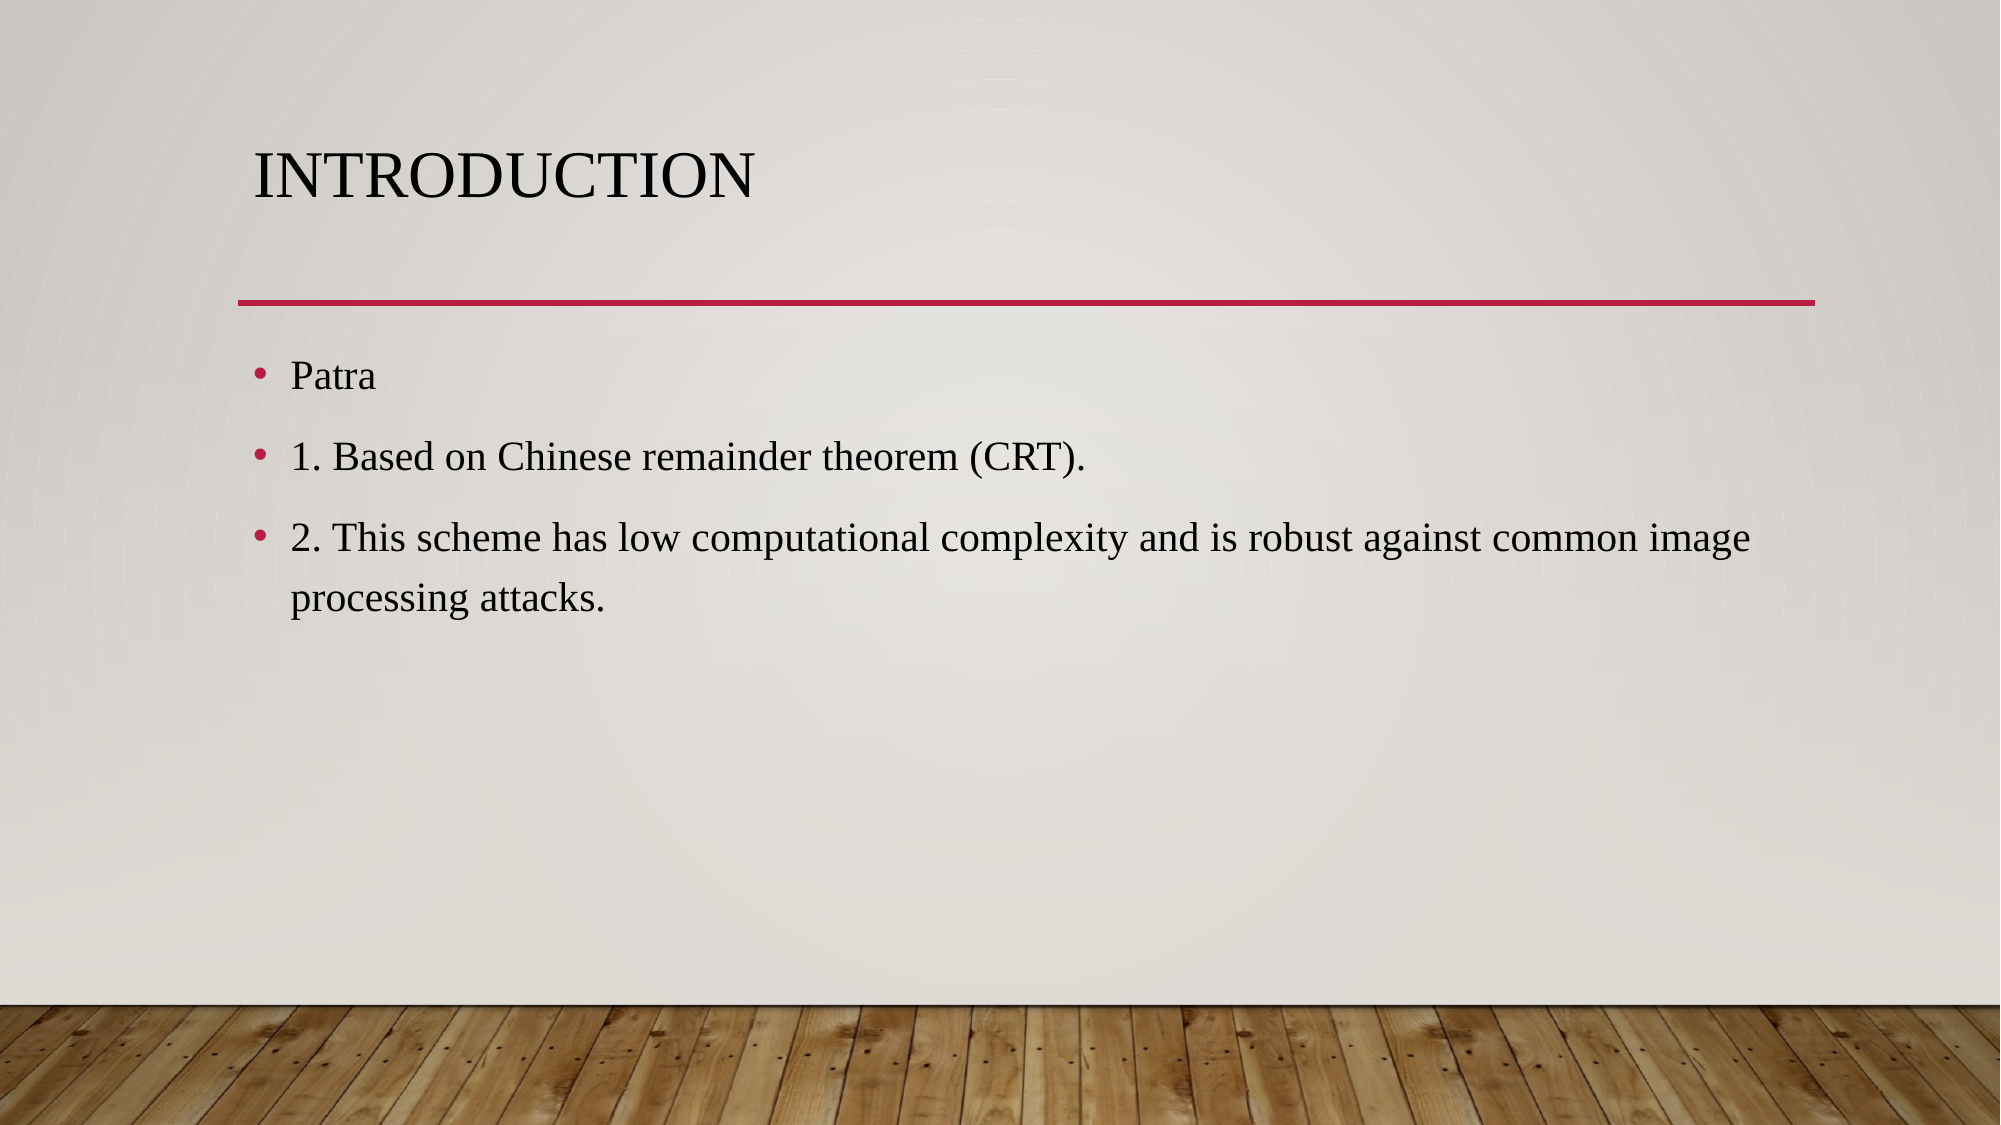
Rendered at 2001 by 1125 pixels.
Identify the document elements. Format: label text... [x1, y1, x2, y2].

picture [0, 1005, 2000, 1125]
list Patra 1. Based on Chinese remainder theorem (CRT). 2. This scheme has low computational complexity and is robust against common image processing attacks. [238, 330, 1814, 897]
title Introduction [238, 131, 1814, 305]
